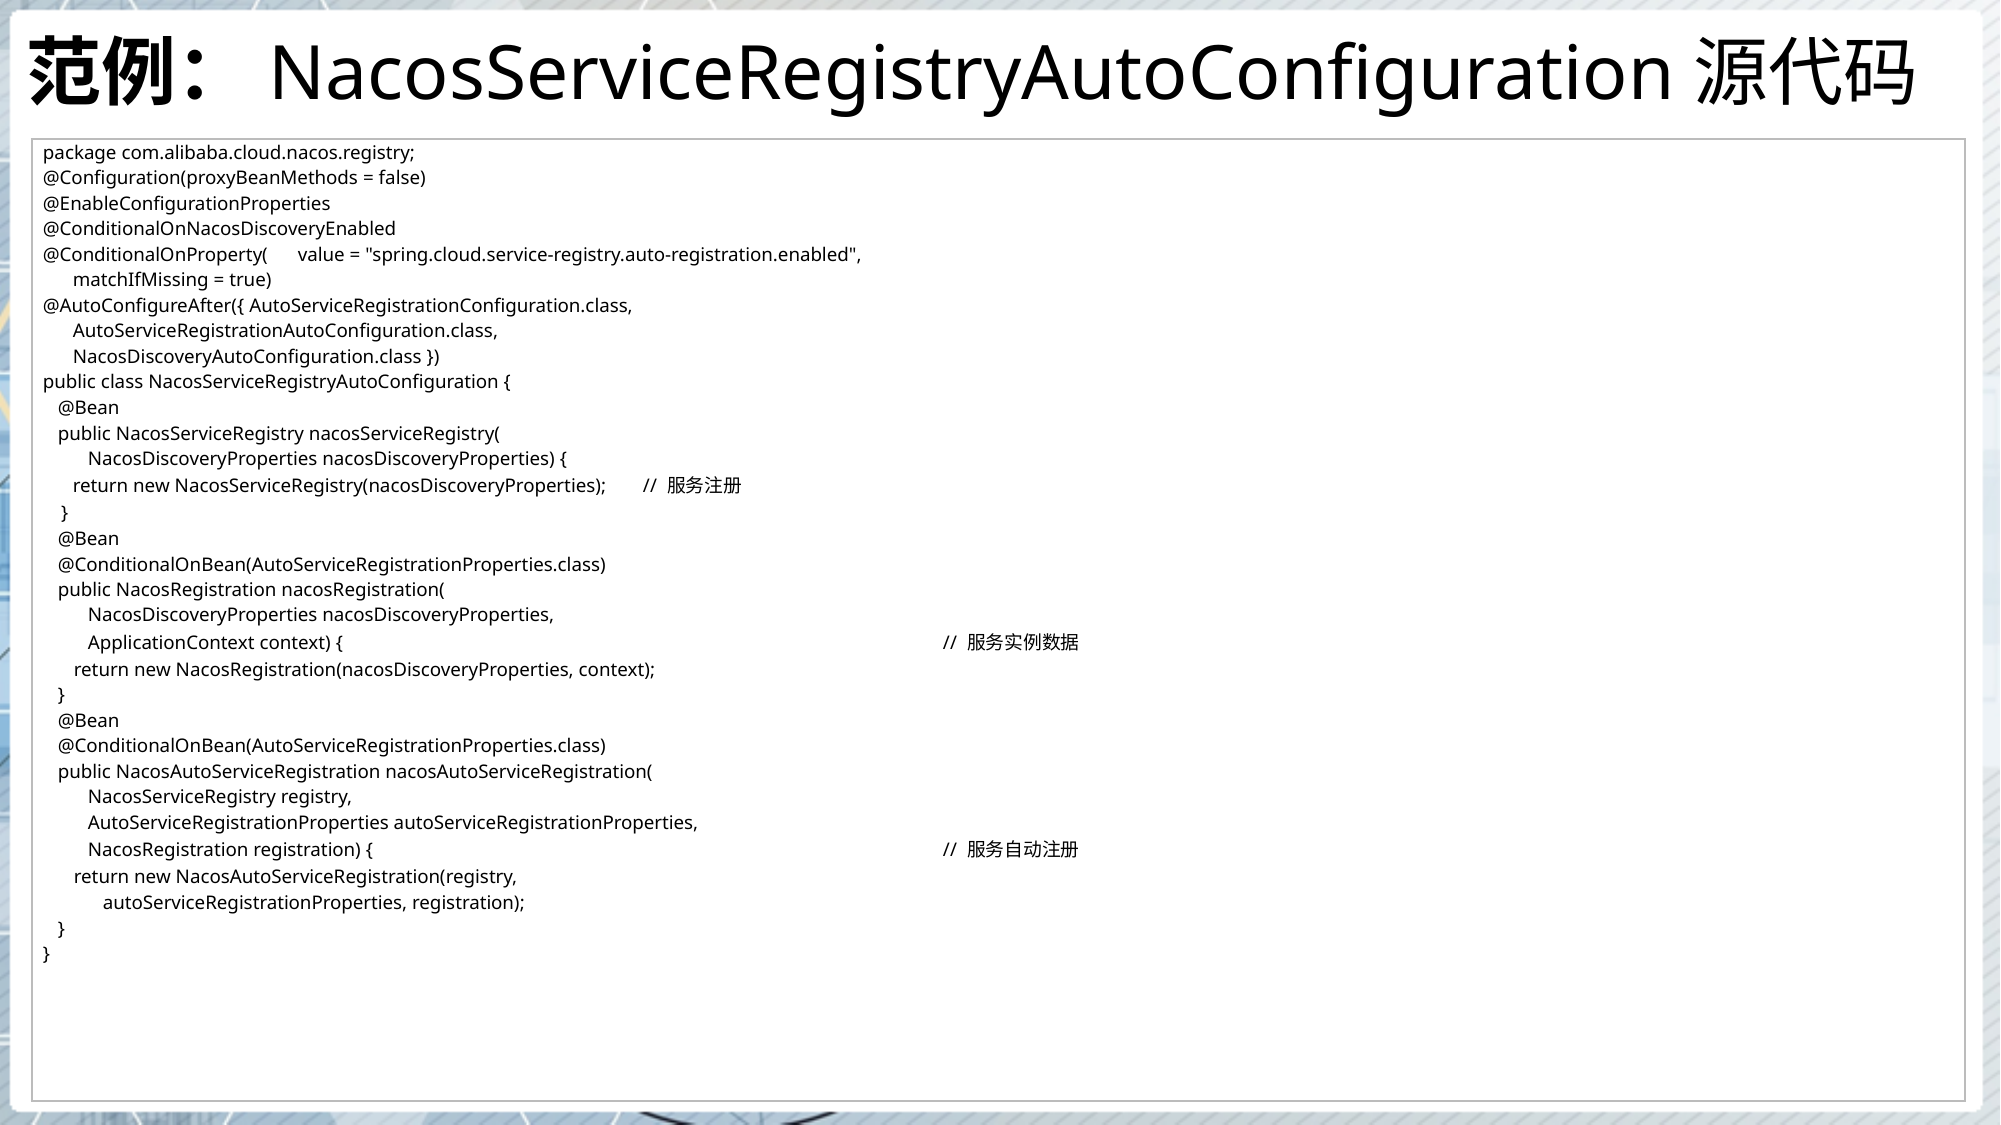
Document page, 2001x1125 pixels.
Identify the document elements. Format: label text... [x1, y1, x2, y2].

picture [0, 0, 2000, 1125]
title 范例：NacosServiceRegistryAutoConfiguration源代码 [11, 11, 1983, 140]
table_header package com.alibaba.cloud.nacos.registry; @Configuration(proxyBeanMethods = false) @EnableConfigurationProperties @ConditionalOnNacosDiscoveryEnabled @ConditionalOnProperty( value = "spring.cloud.service-registry.auto-registration.enabled", matchIfMissing = true) @AutoConfigureAfter({ AutoServiceRegistrationConfiguration.class, AutoServiceRegistrationAutoConfiguration.class, NacosDiscoveryAutoConfiguration.class }) public class NacosServiceRegistryAutoConfiguration { @Bean public NacosServiceRegistry nacosServiceRegistry( NacosDiscoveryProperties nacosDiscoveryProperties) { return new NacosServiceRegistry(nacosDiscoveryProperties); // 服务注册 } @Bean @ConditionalOnBean(AutoServiceRegistrationProperties.class) public NacosRegistration nacosRegistration( NacosDiscoveryProperties nacosDiscoveryProperties, ApplicationContext context) { // 服务实例数据 return new NacosRegistration(nacosDiscoveryProperties, context); } @Bean @ConditionalOnBean(AutoServiceRegistrationProperties.class) public NacosAutoServiceRegistration nacosAutoServiceRegistration( NacosServiceRegistry registry, AutoServiceRegistrationProperties autoServiceRegistrationProperties, NacosRegistration registration) { // 服务自动注册 return new NacosAutoServiceRegistration(registry, autoServiceRegistrationProperties, registration); } } [33, 140, 1964, 1100]
